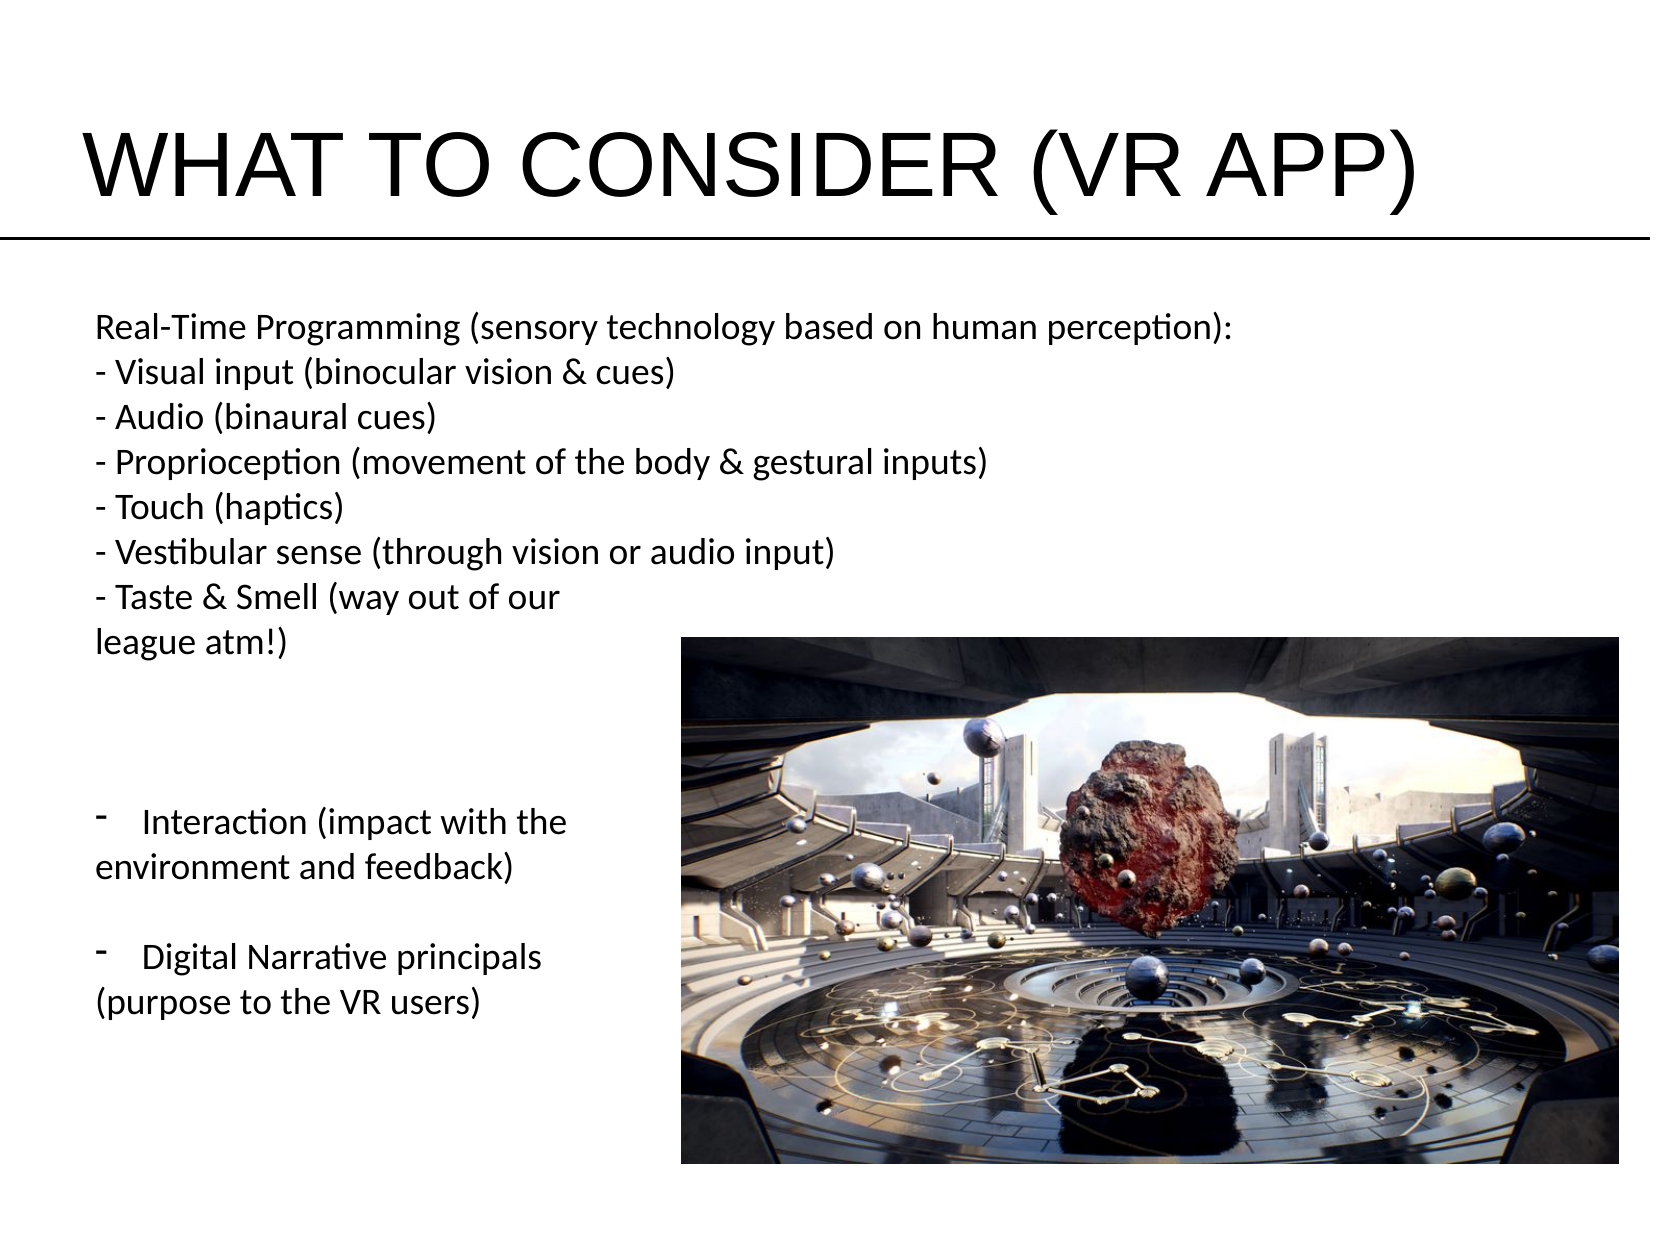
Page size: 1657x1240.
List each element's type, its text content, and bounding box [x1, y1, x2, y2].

picture [680, 636, 1619, 1165]
text_box Real-Time Programming (sensory technology based on human perception): - Visual input (binocular vision & cues) - Audio (binaural cues) - Proprioception (movement of the body & gestural inputs) - Touch (haptics) - Vestibular sense (through vision or audio input) - Taste & Smell (way out of our league atm!) Interaction (impact with the environment and feedback) Digital Narrative principals (purpose to the VR users) [80, 294, 1273, 1030]
text_box WHAT TO CONSIDER (VR APP) [80, 105, 1576, 313]
